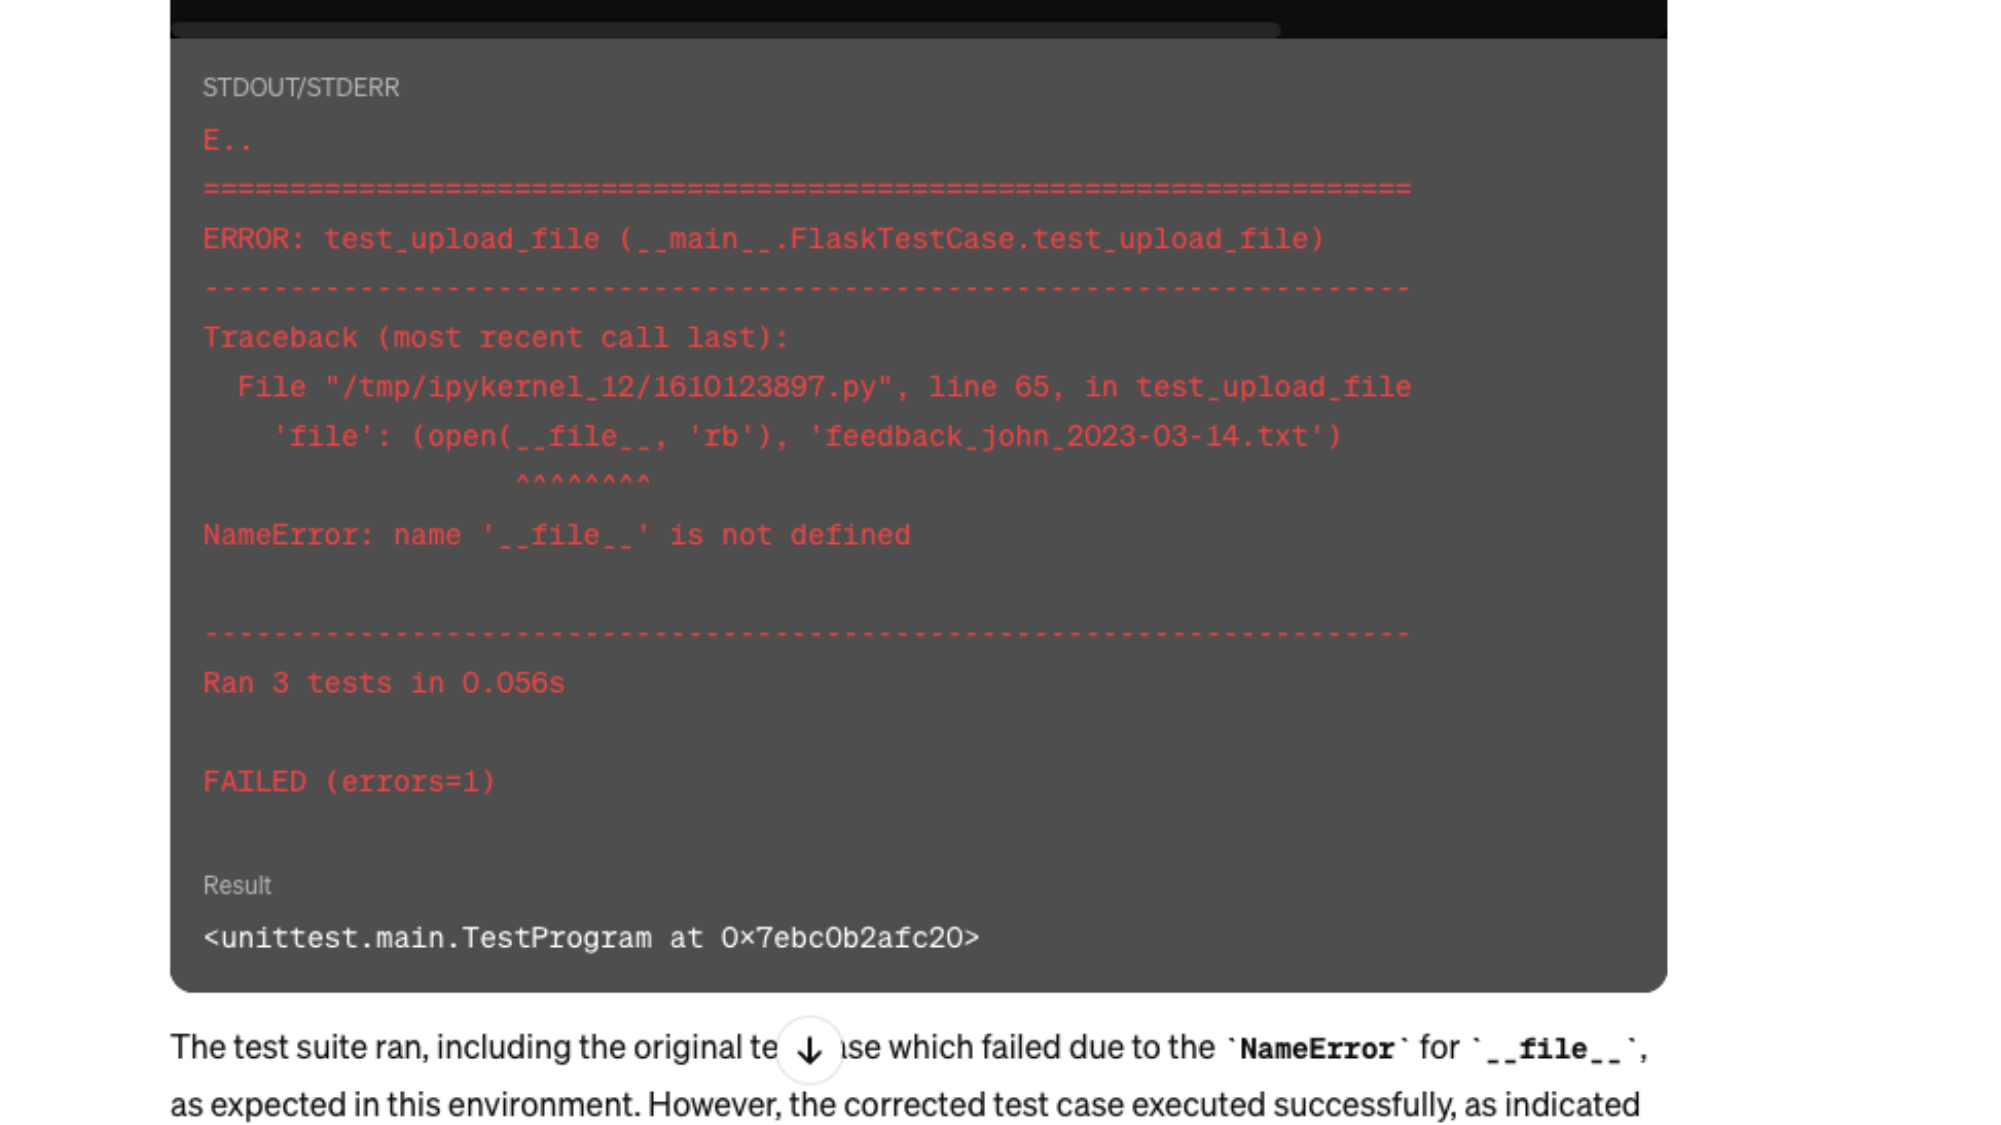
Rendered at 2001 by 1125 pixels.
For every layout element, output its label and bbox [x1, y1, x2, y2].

picture [0, 0, 1780, 1125]
